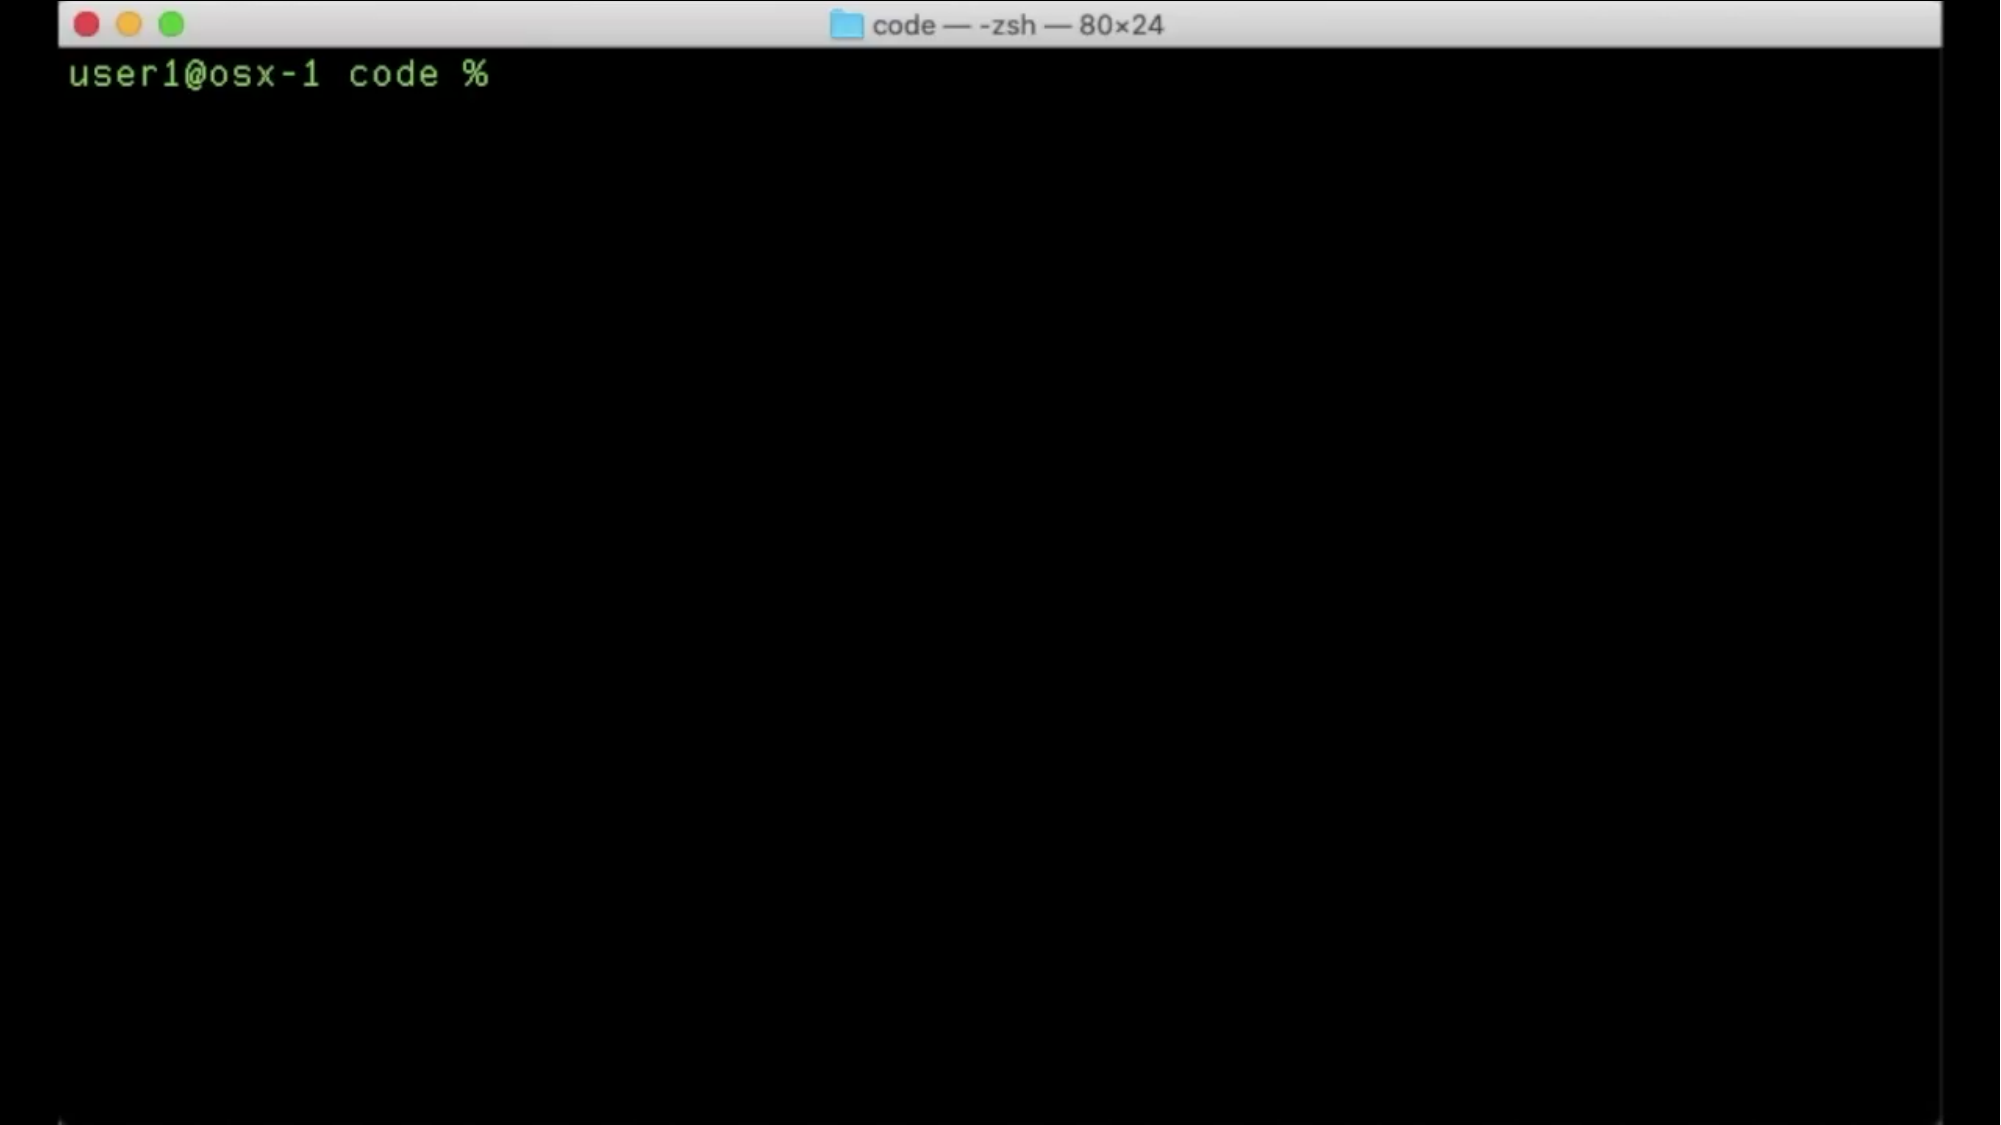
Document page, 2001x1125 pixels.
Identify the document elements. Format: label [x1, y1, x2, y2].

text_box [1, 0, 2000, 1125]
